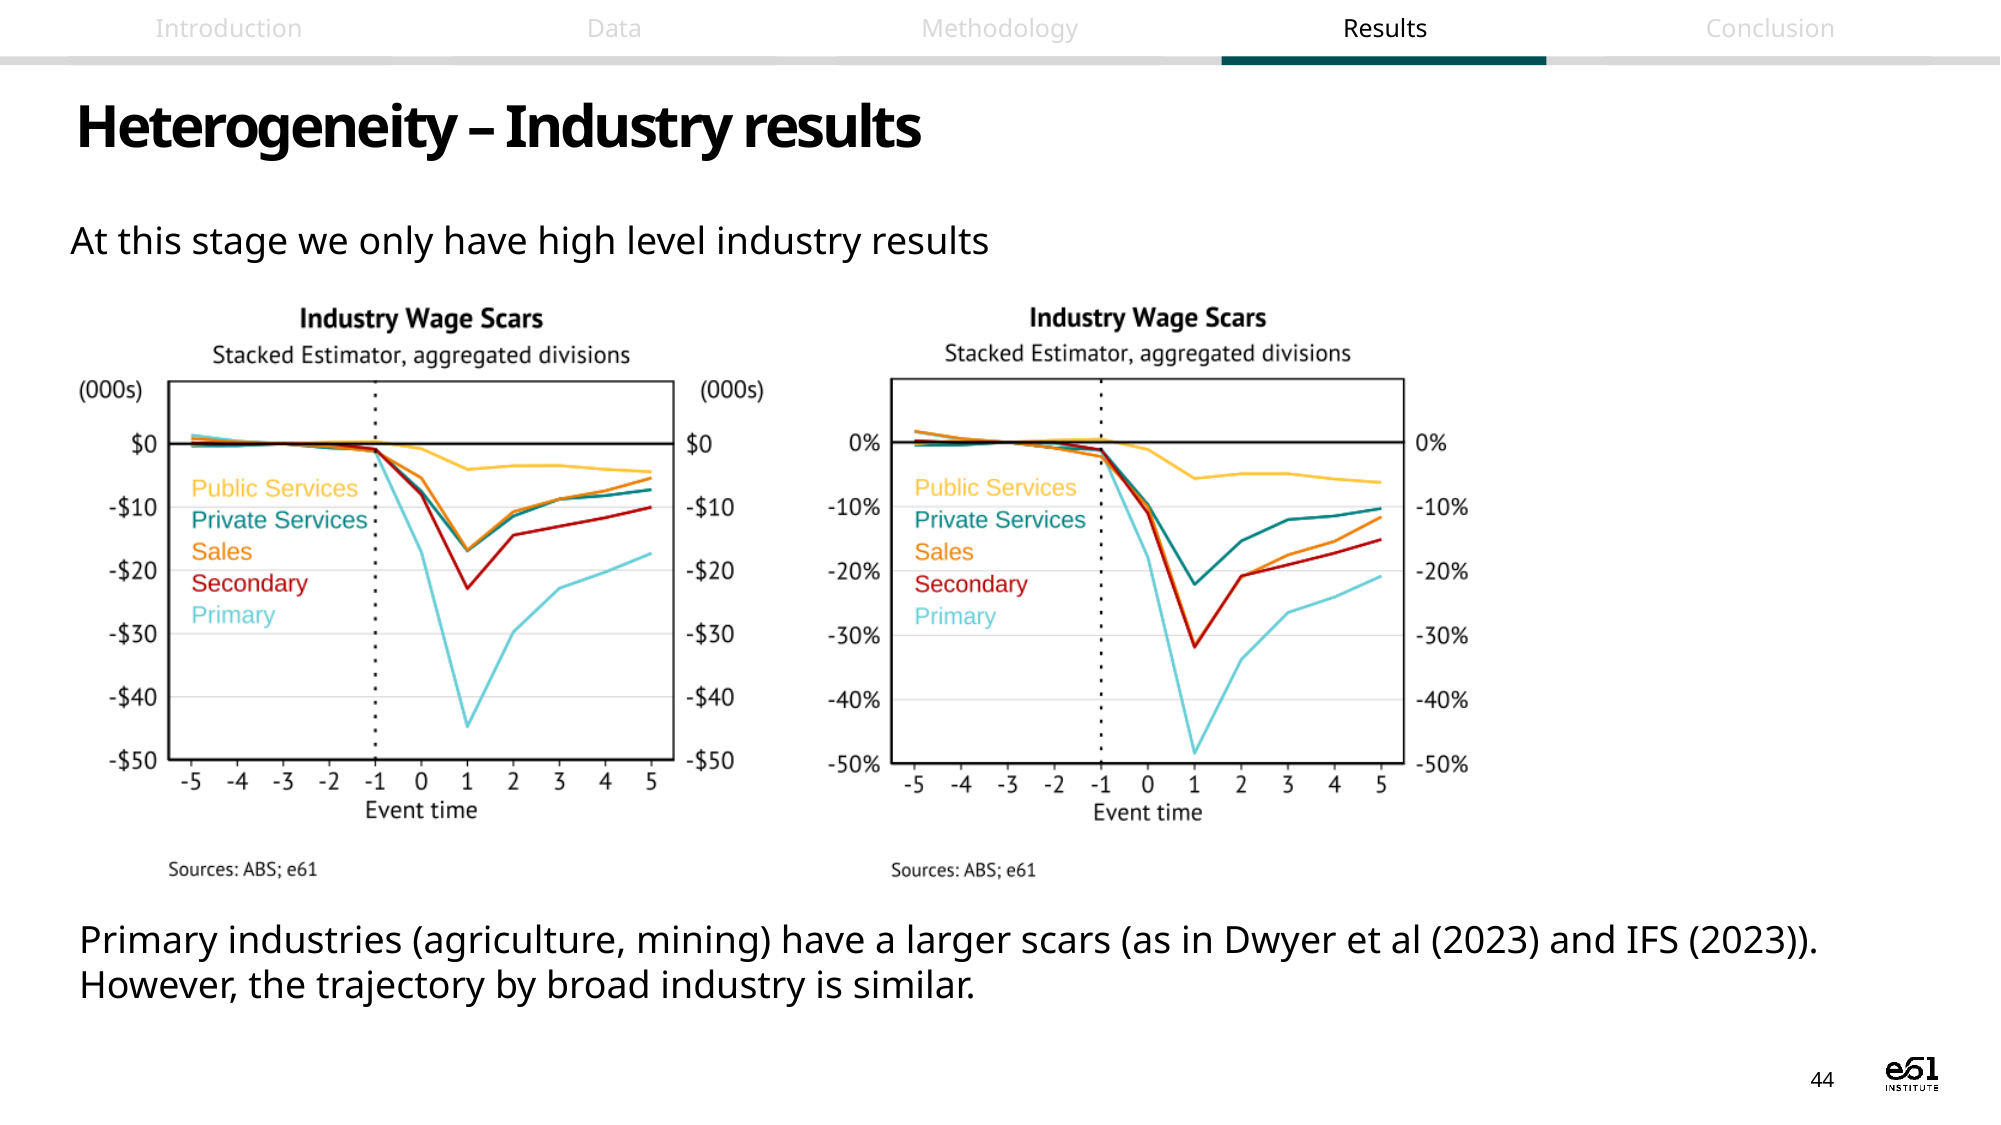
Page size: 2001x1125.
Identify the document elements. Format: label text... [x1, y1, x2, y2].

text_box At this stage we only have high level industry results [55, 210, 1006, 270]
picture [1883, 1048, 1941, 1096]
slide_number 44 [1795, 1050, 1888, 1095]
picture [796, 304, 1501, 882]
text_box Primary industries (agriculture, mining) have a larger scars (as in Dwyer et al (2023) and IFS (2023)). However, the trajectory by broad industry is similar. [64, 908, 1845, 1014]
picture [60, 304, 783, 882]
title Heterogeneity – Industry results [60, 95, 1941, 211]
